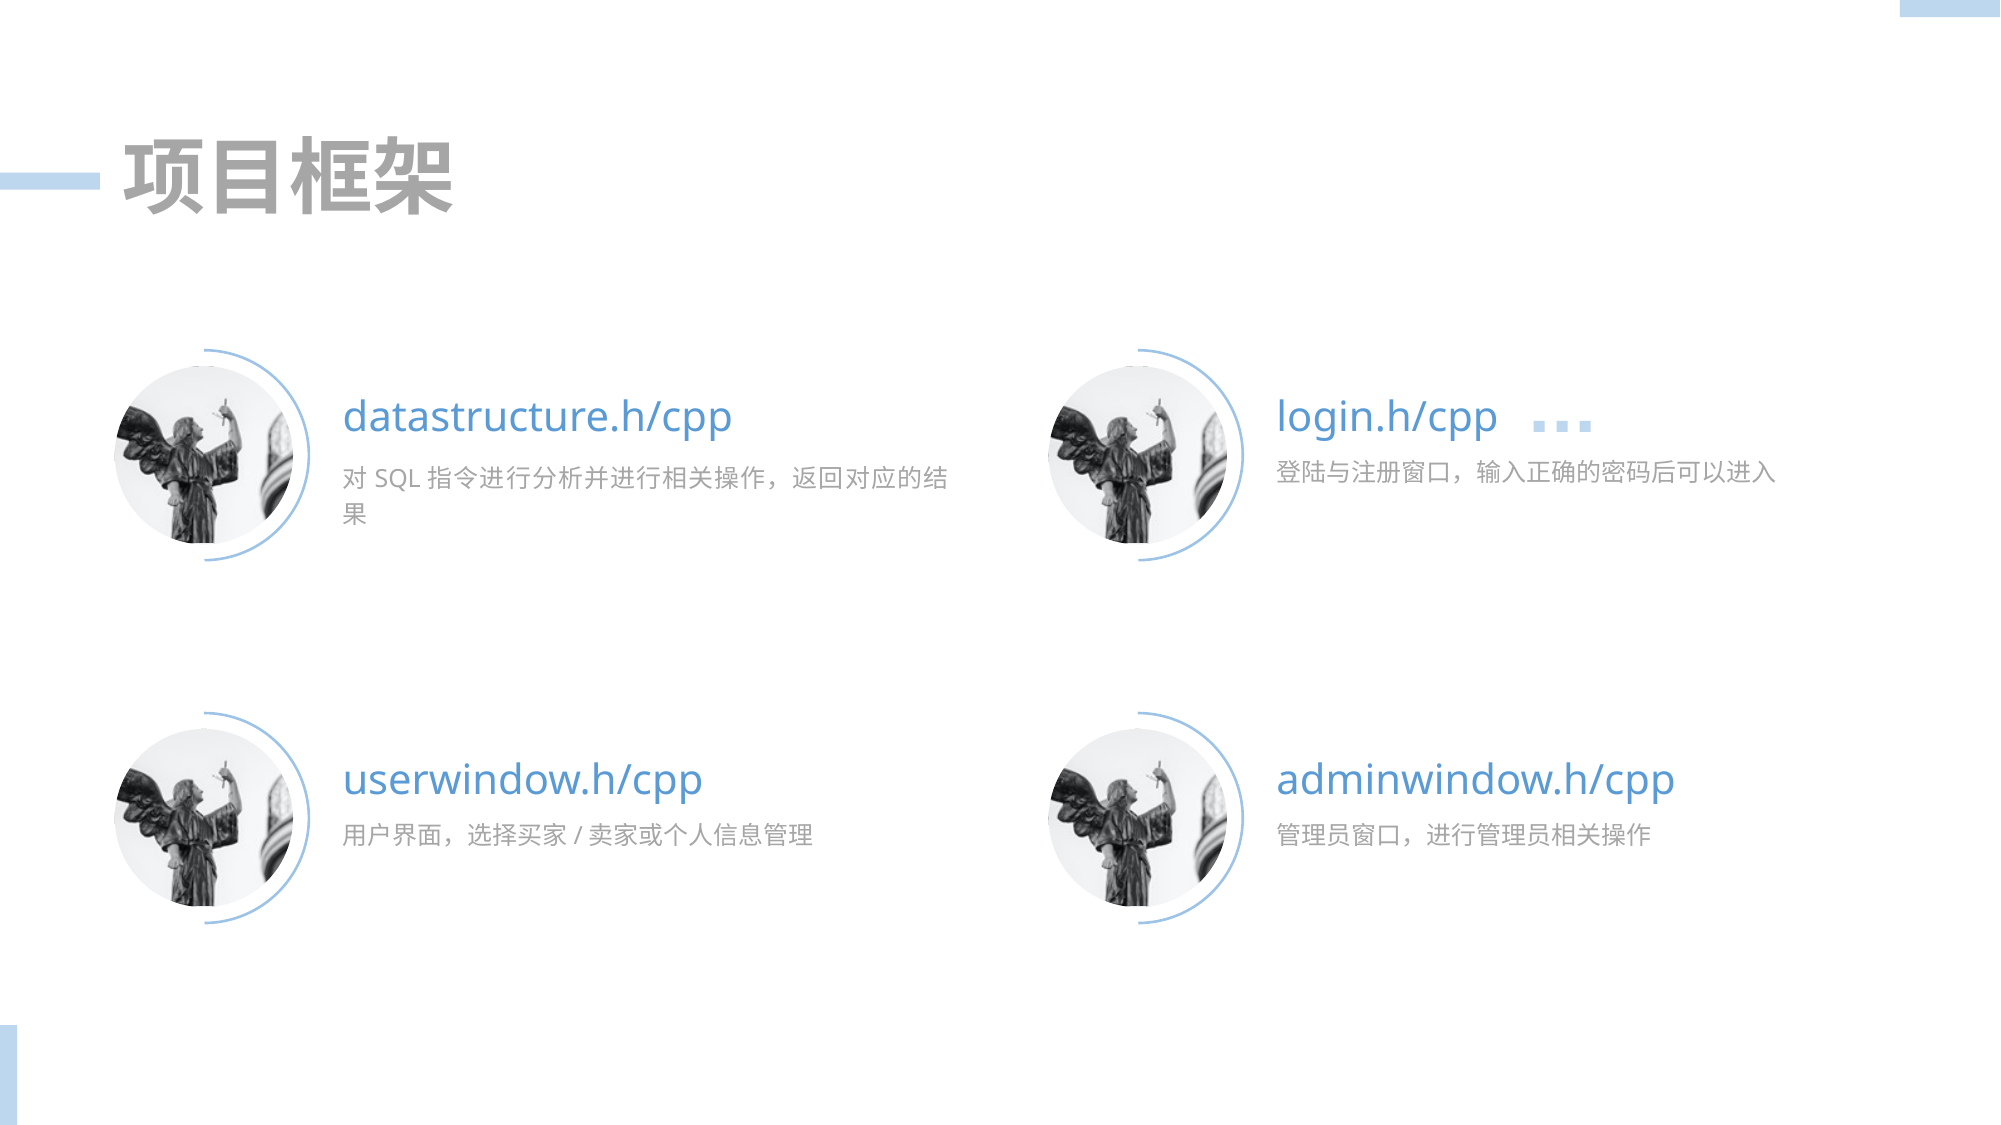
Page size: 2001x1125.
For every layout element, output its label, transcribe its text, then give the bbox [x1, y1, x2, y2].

text_box datastructure.h/cpp [327, 388, 925, 447]
text_box [1137, 712, 1244, 924]
text_box 对SQL指令进行分析并进行相关操作，返回对应的结果 [327, 449, 964, 535]
text_box [1047, 365, 1138, 546]
text_box [1556, 420, 1569, 433]
text_box login.h/cpp [1261, 388, 1591, 443]
text_box [1047, 727, 1138, 909]
text_box [203, 712, 310, 924]
text_box 管理员窗口，进行管理员相关操作 [1261, 805, 1898, 892]
text_box [1533, 420, 1546, 433]
text_box 项目框架 [108, 127, 626, 234]
text_box 登陆与注册窗口，输入正确的密码后可以进入 [1261, 443, 1898, 529]
text_box userwindow.h/cpp [327, 751, 742, 805]
text_box [113, 727, 204, 909]
text_box [1137, 349, 1244, 561]
text_box 用户界面，选择买家/卖家或个人信息管理 [327, 805, 964, 892]
text_box [1579, 420, 1592, 433]
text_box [98, 350, 309, 561]
text_box adminwindow.h/cpp [1261, 751, 1764, 805]
